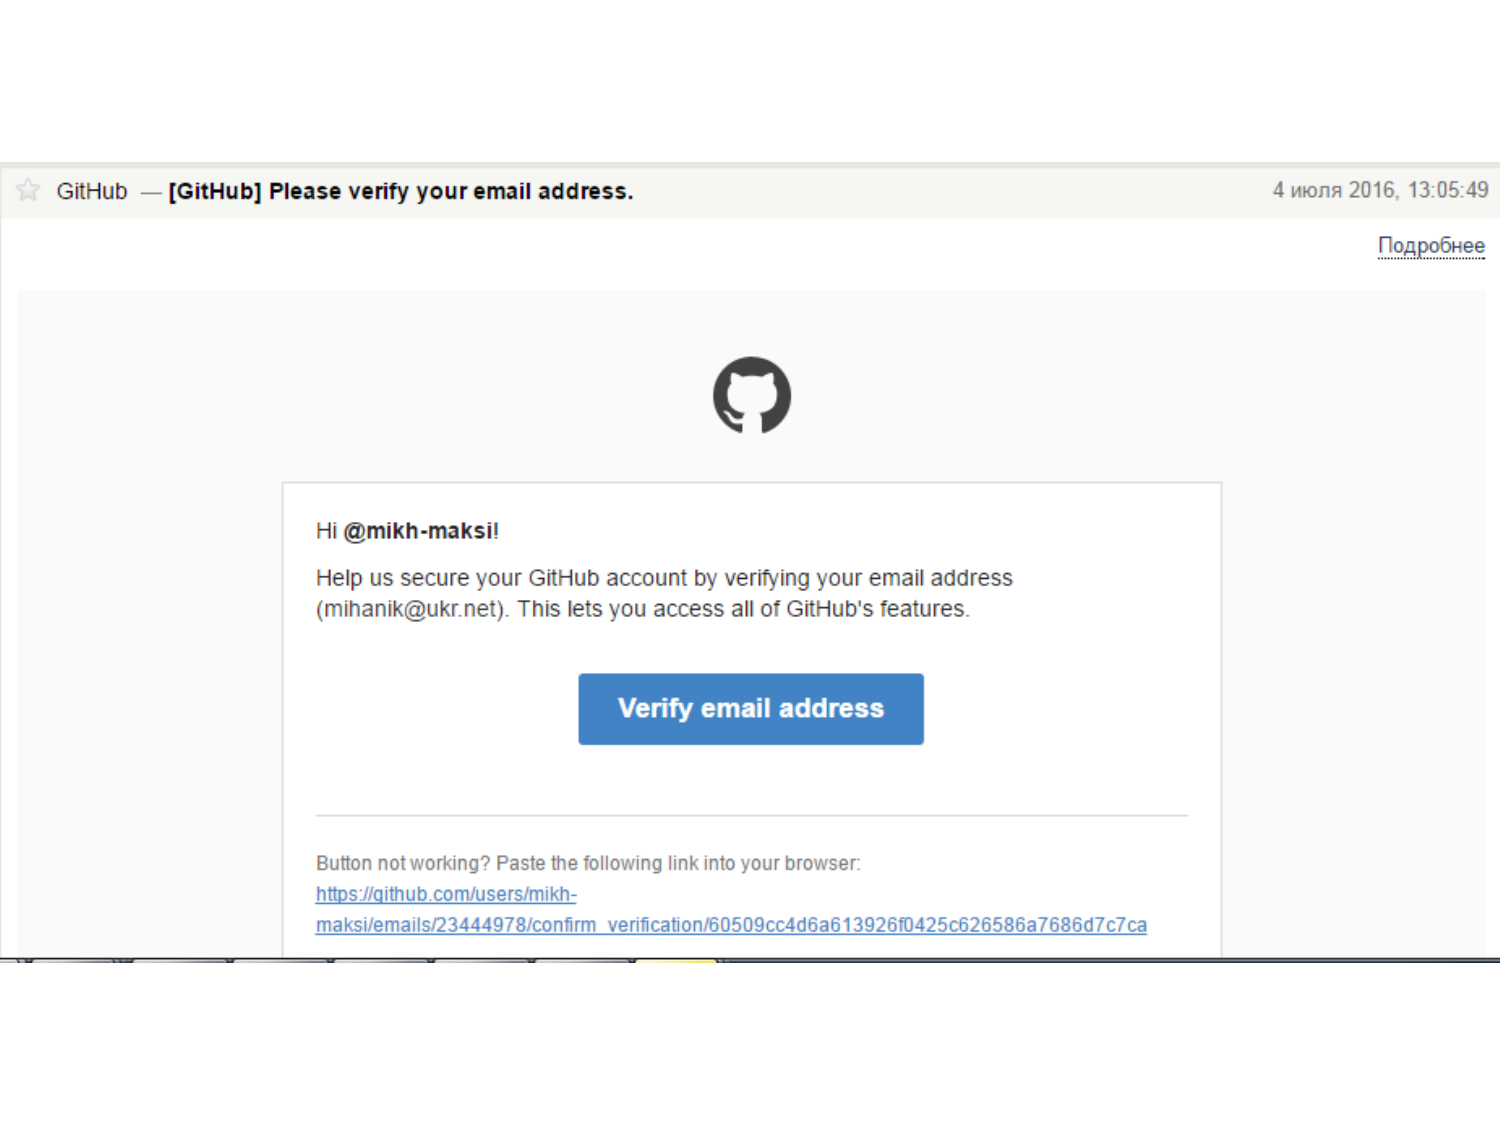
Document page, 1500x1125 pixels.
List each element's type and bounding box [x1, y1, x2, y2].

picture [0, 162, 1500, 963]
